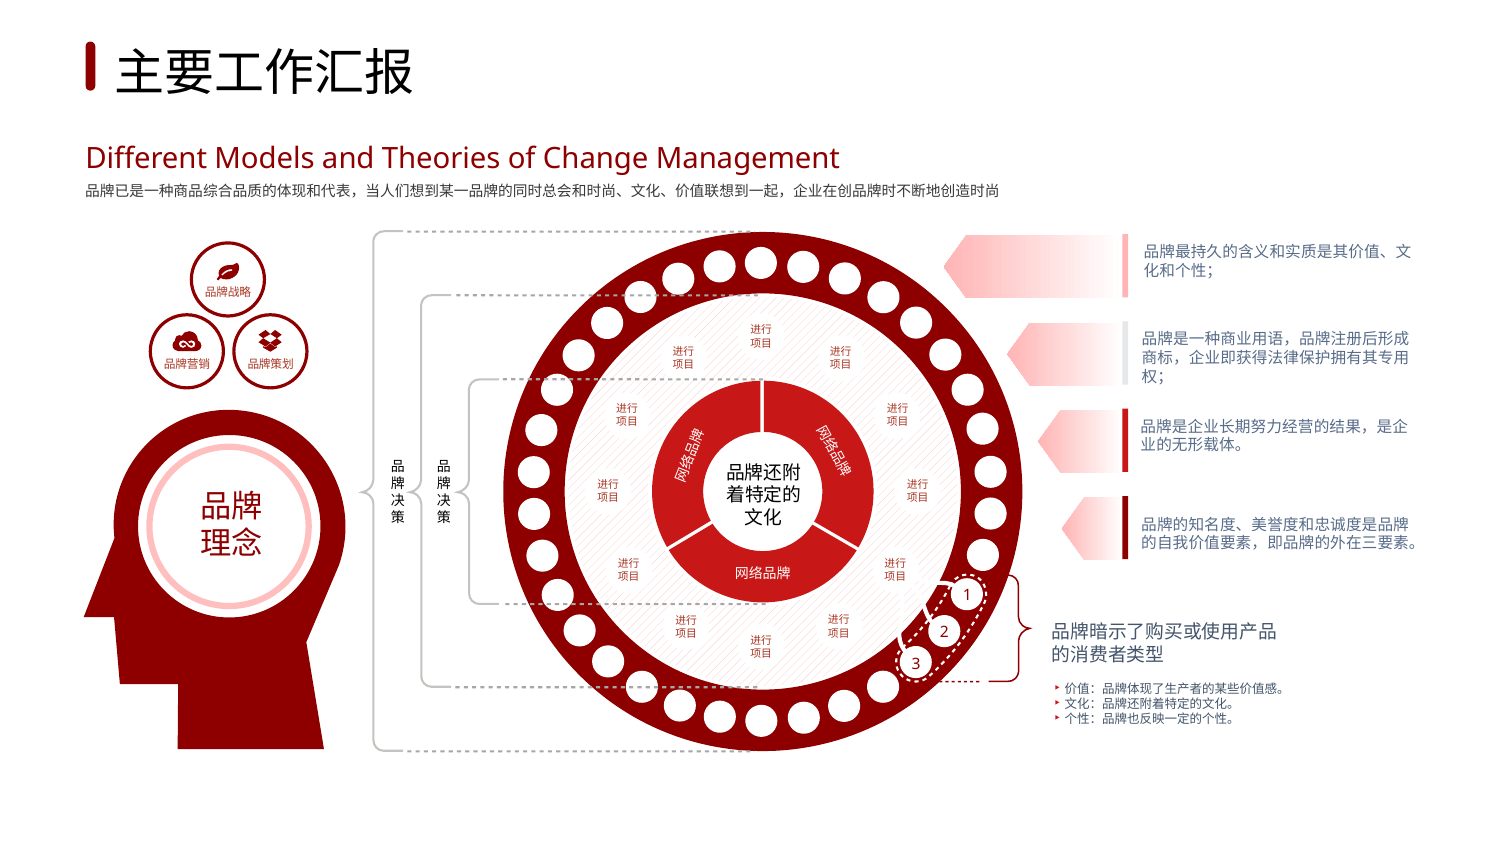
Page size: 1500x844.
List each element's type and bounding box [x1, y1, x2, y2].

text_box [1050, 678, 1298, 730]
text_box [100, 32, 430, 108]
text_box [362, 231, 456, 751]
text_box [84, 40, 97, 92]
text_box [503, 231, 1426, 752]
text_box [150, 242, 308, 388]
text_box [1038, 408, 1129, 473]
text_box [1061, 496, 1129, 561]
text_box [1137, 413, 1423, 458]
text_box [457, 379, 499, 604]
text_box [1048, 616, 1292, 669]
text_box [83, 409, 346, 750]
text_box [1138, 511, 1424, 556]
text_box [82, 135, 1134, 202]
